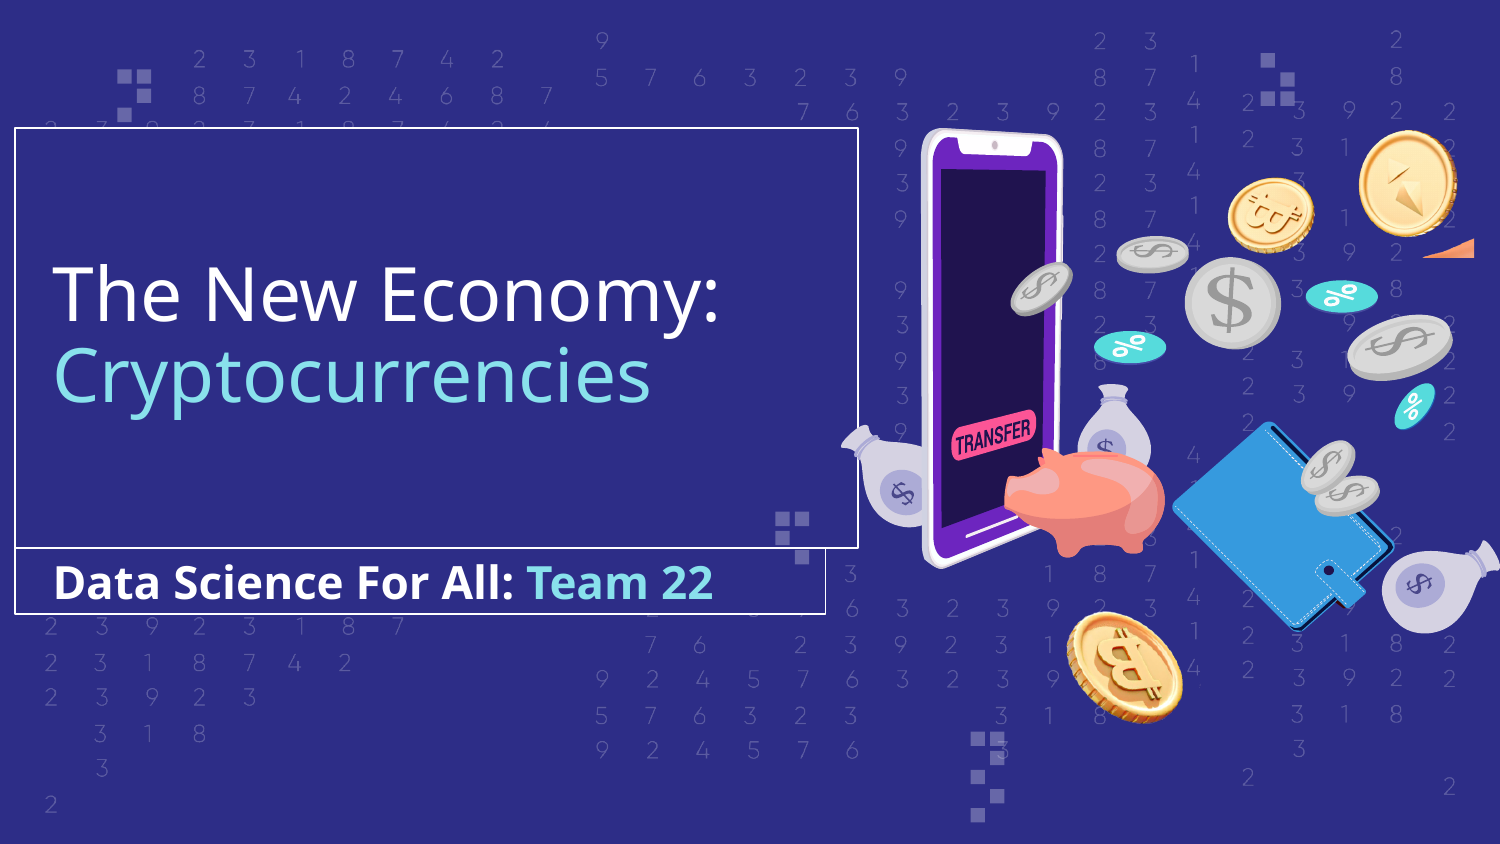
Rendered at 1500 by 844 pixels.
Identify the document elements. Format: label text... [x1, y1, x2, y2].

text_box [775, 511, 810, 565]
picture [45, 549, 1455, 813]
title The New Economy: Cryptocurrencies [14, 127, 839, 549]
subtitle Data Science For All: Team 22 [14, 549, 826, 615]
picture [45, 30, 1455, 338]
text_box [840, 127, 1500, 634]
